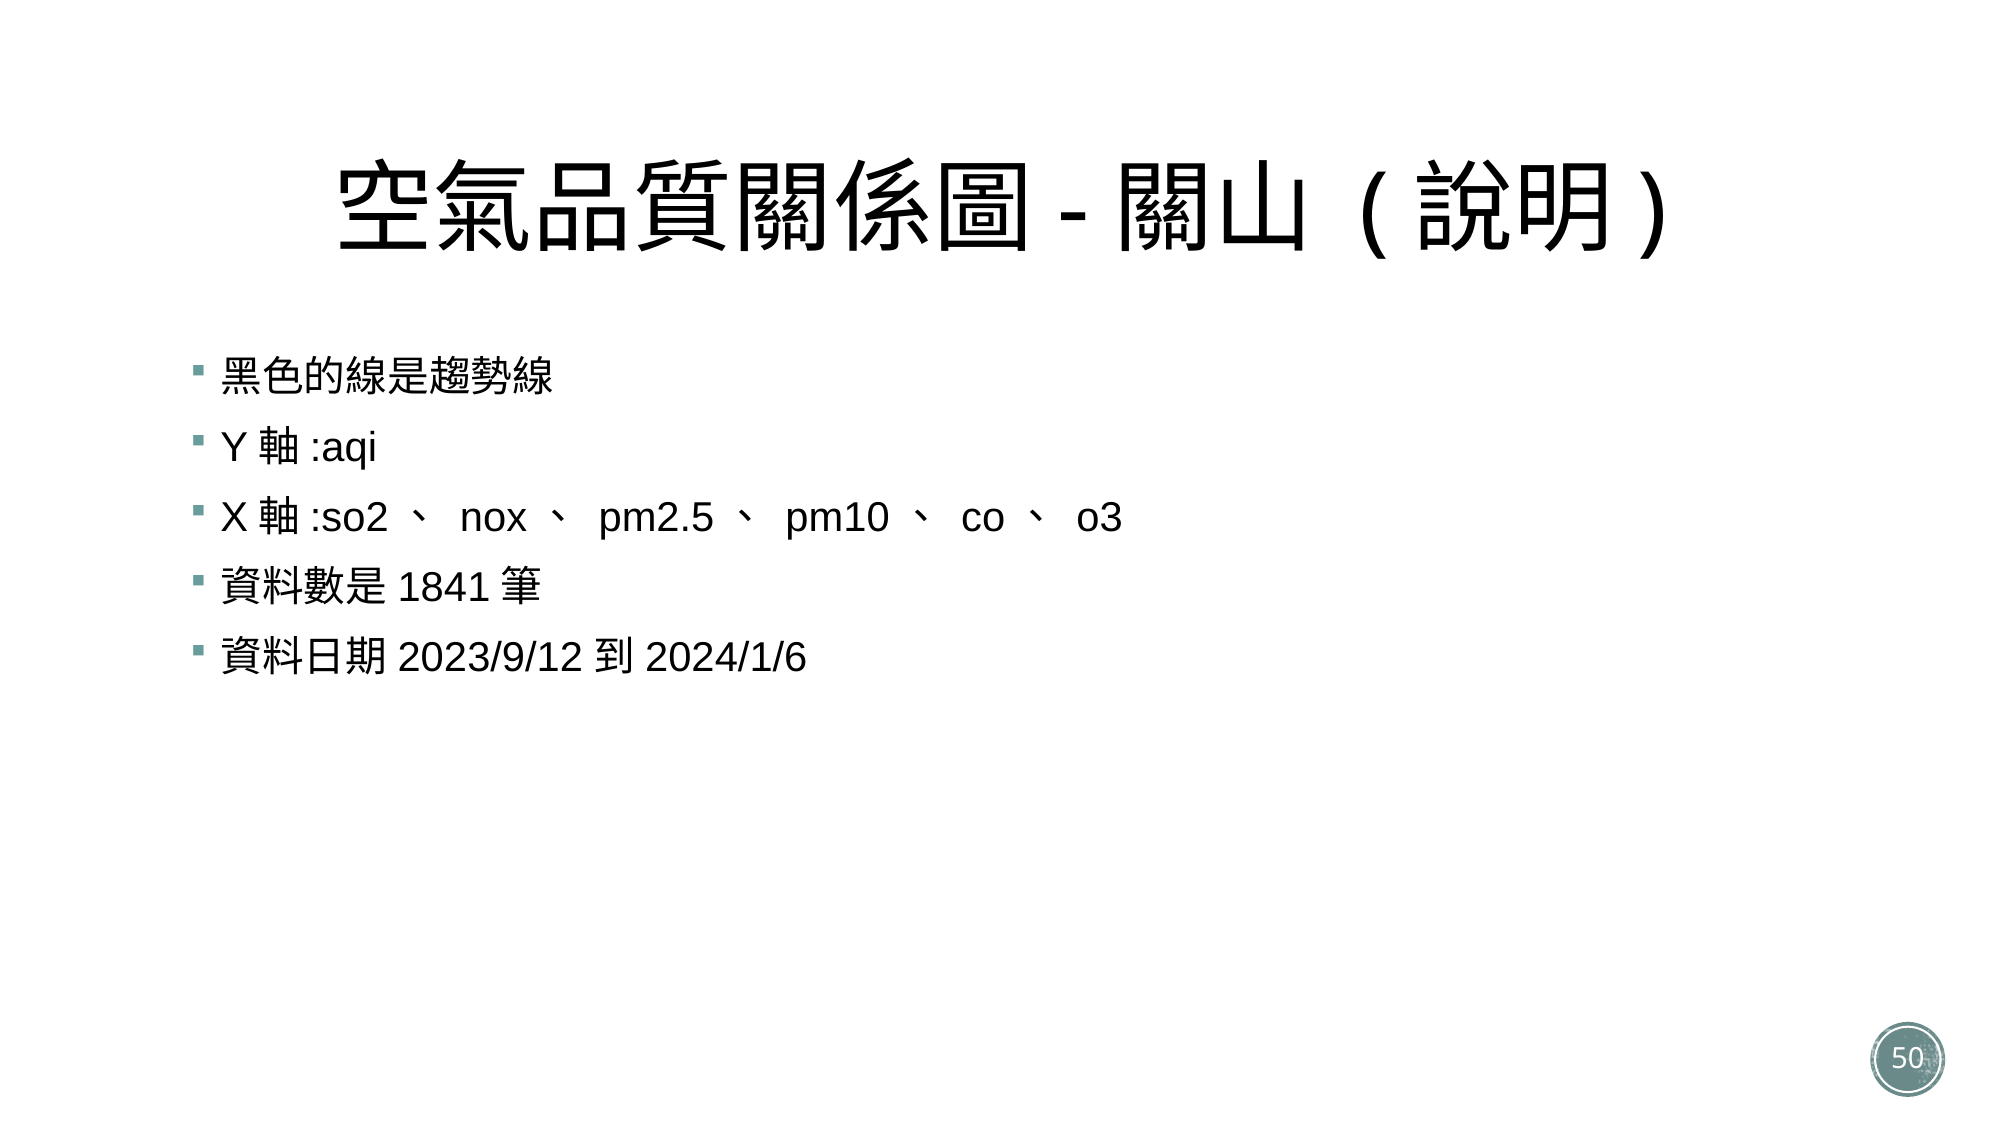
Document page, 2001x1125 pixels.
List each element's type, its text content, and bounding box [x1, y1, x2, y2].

title 空氣品質關係圖-關山 (說明) [175, 79, 1826, 344]
list 黑色的線是趨勢線 Y軸:aqi X軸:so2、 nox、 pm2.5、 pm10、 co、 o3 資料數是1841筆 資料日期2023/9/12到2024/1/6 [175, 348, 1826, 1013]
slide_number 50 [1855, 1028, 1961, 1089]
